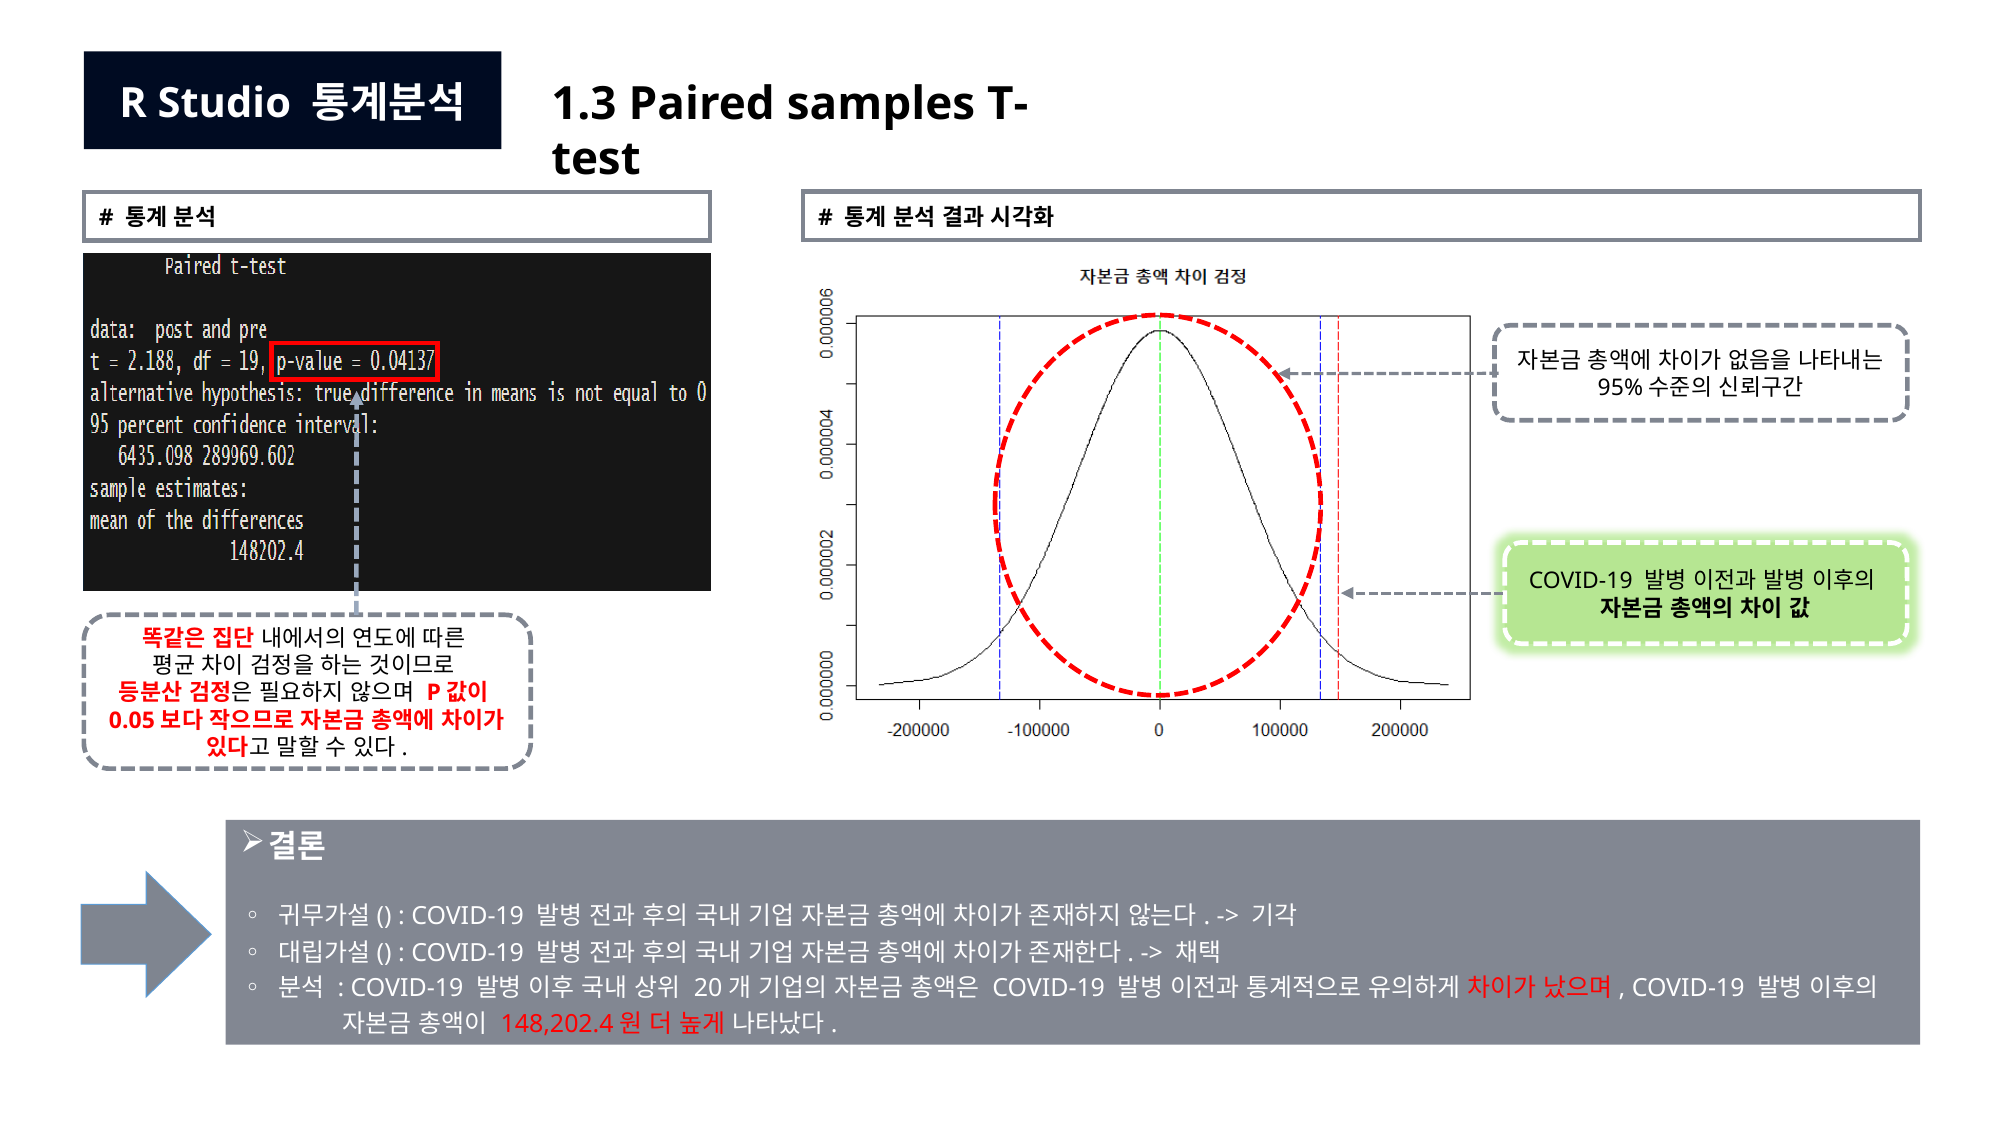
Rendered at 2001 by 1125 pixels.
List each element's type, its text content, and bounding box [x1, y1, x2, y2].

text_box COVID-19 발병 이전과 발병 이후의 자본금 총액의 차이 값 [1503, 541, 1909, 645]
text_box 1.3 Paired samples T-test [536, 65, 1095, 191]
text_box R Studio 통계분석 [83, 50, 502, 150]
picture [83, 253, 711, 591]
text_box 똑같은 집단 내에서의 연도에 따른 평균 차이 검정을 하는 것이므로 등분산 검정은 필요하지 않으며 P값이 0.05보다 작으므로 자본금 총액에 차이가 있다고 말할 수 있다. [82, 613, 532, 770]
text_box # 통계 분석 결과 시각화 [802, 191, 1921, 241]
text_box # 통계 분석 [83, 191, 711, 241]
text_box [80, 870, 212, 999]
picture [802, 253, 1495, 752]
text_box 자본금 총액에 차이가 없음을 나타내는 95%수준의 신뢰구간 [1495, 324, 1909, 422]
